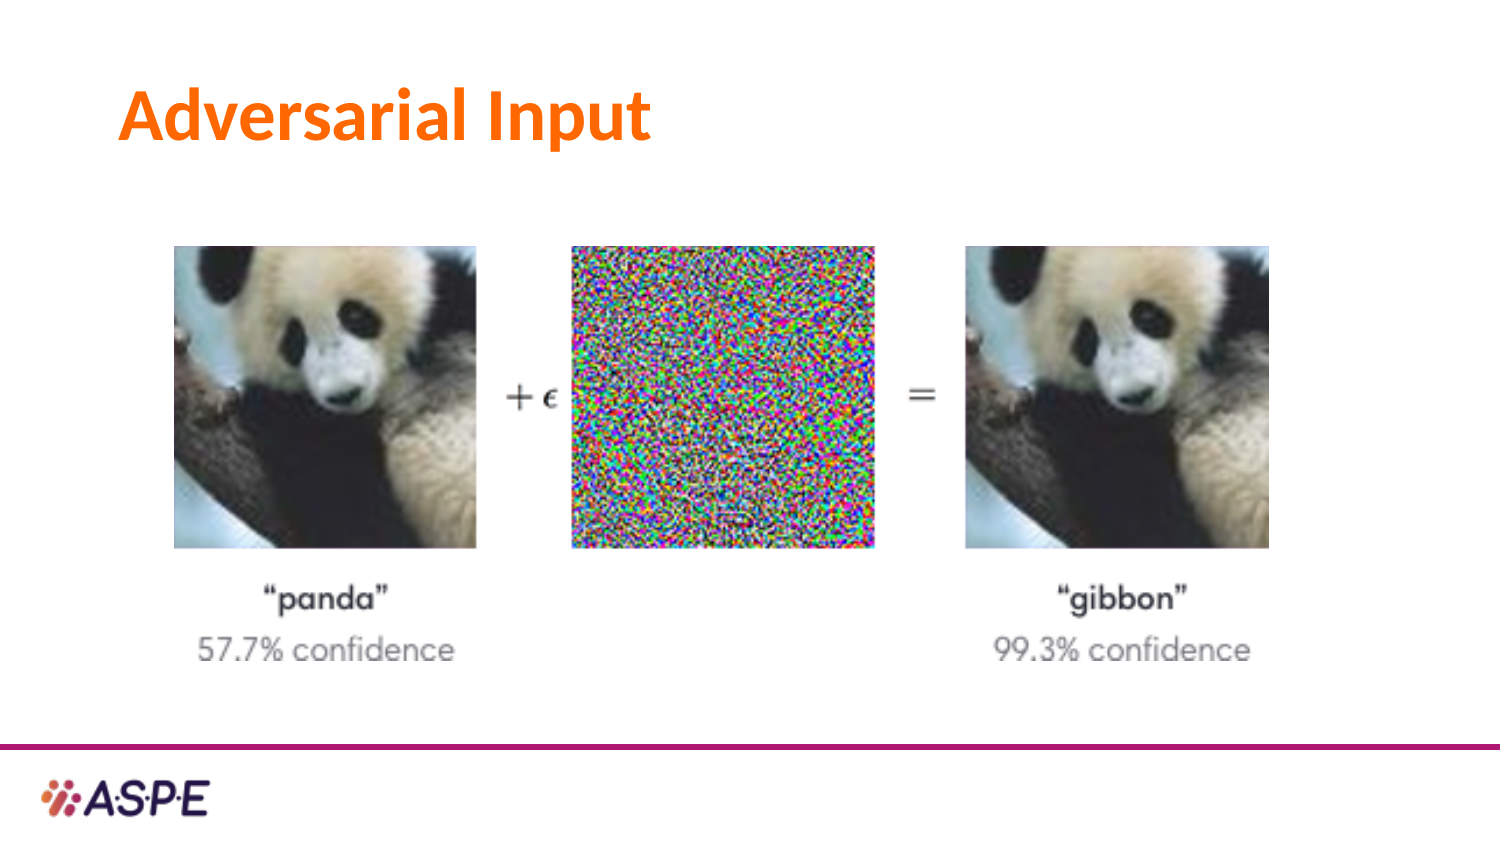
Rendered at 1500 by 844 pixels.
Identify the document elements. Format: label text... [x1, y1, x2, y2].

picture [174, 246, 1269, 661]
title Adversarial Input [103, 44, 1397, 188]
picture [37, 776, 213, 822]
